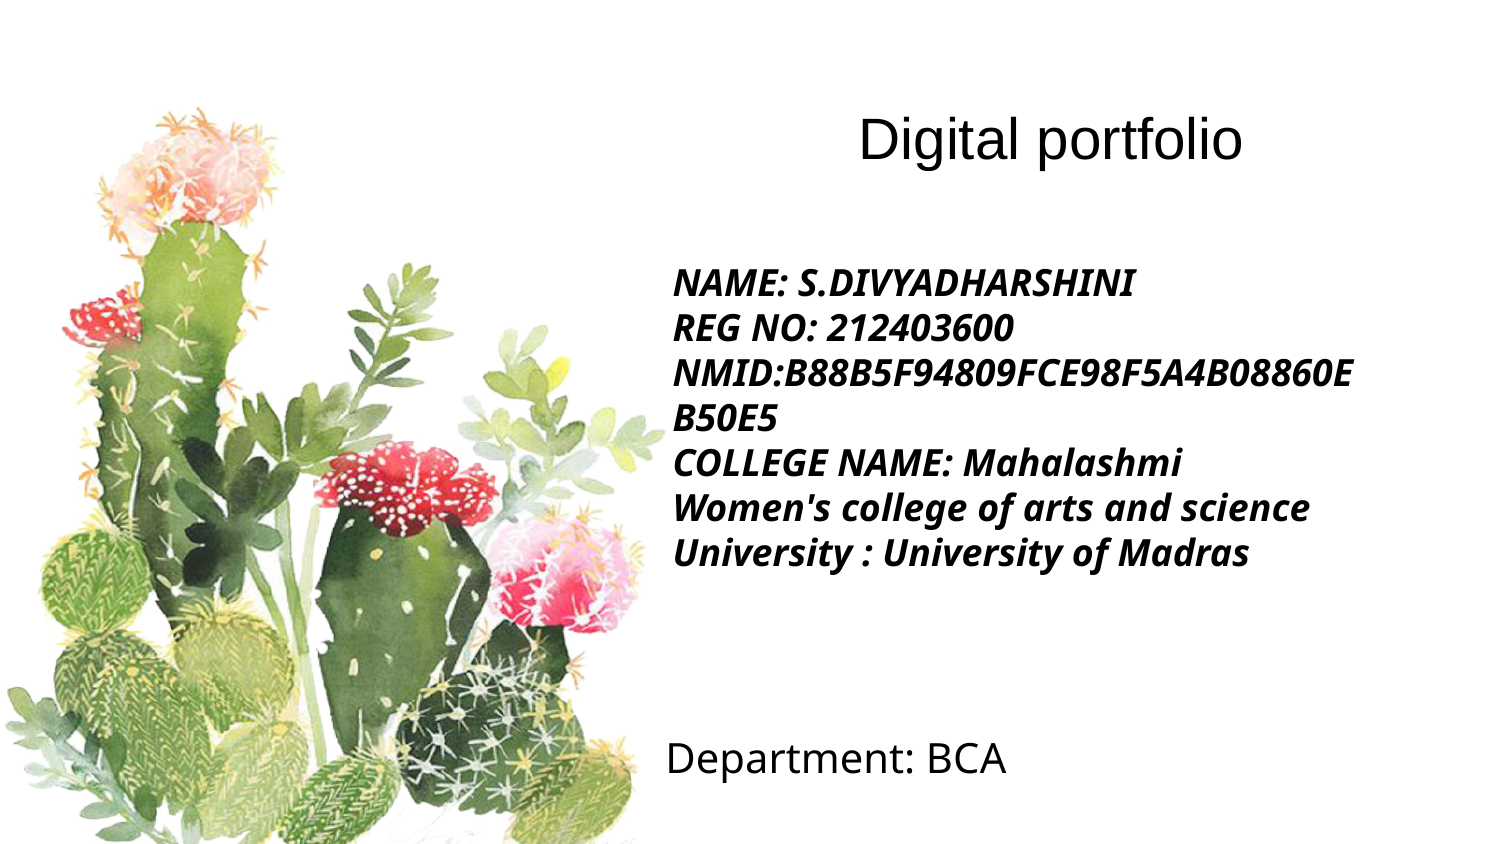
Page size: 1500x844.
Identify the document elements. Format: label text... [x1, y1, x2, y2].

picture [0, 0, 775, 844]
text_box NAME: S.DIVYADHARSHINI REG NO: 212403600 NMID:B88B5F94809FCE98F5A4B08860EB50E5 COLLEGE NAME: Mahalashmi Women's college of arts and science University : University of Madras [771, 251, 1374, 765]
text_box Department: BCA [771, 724, 1344, 789]
text_box Digital portfolio [843, 94, 1500, 179]
